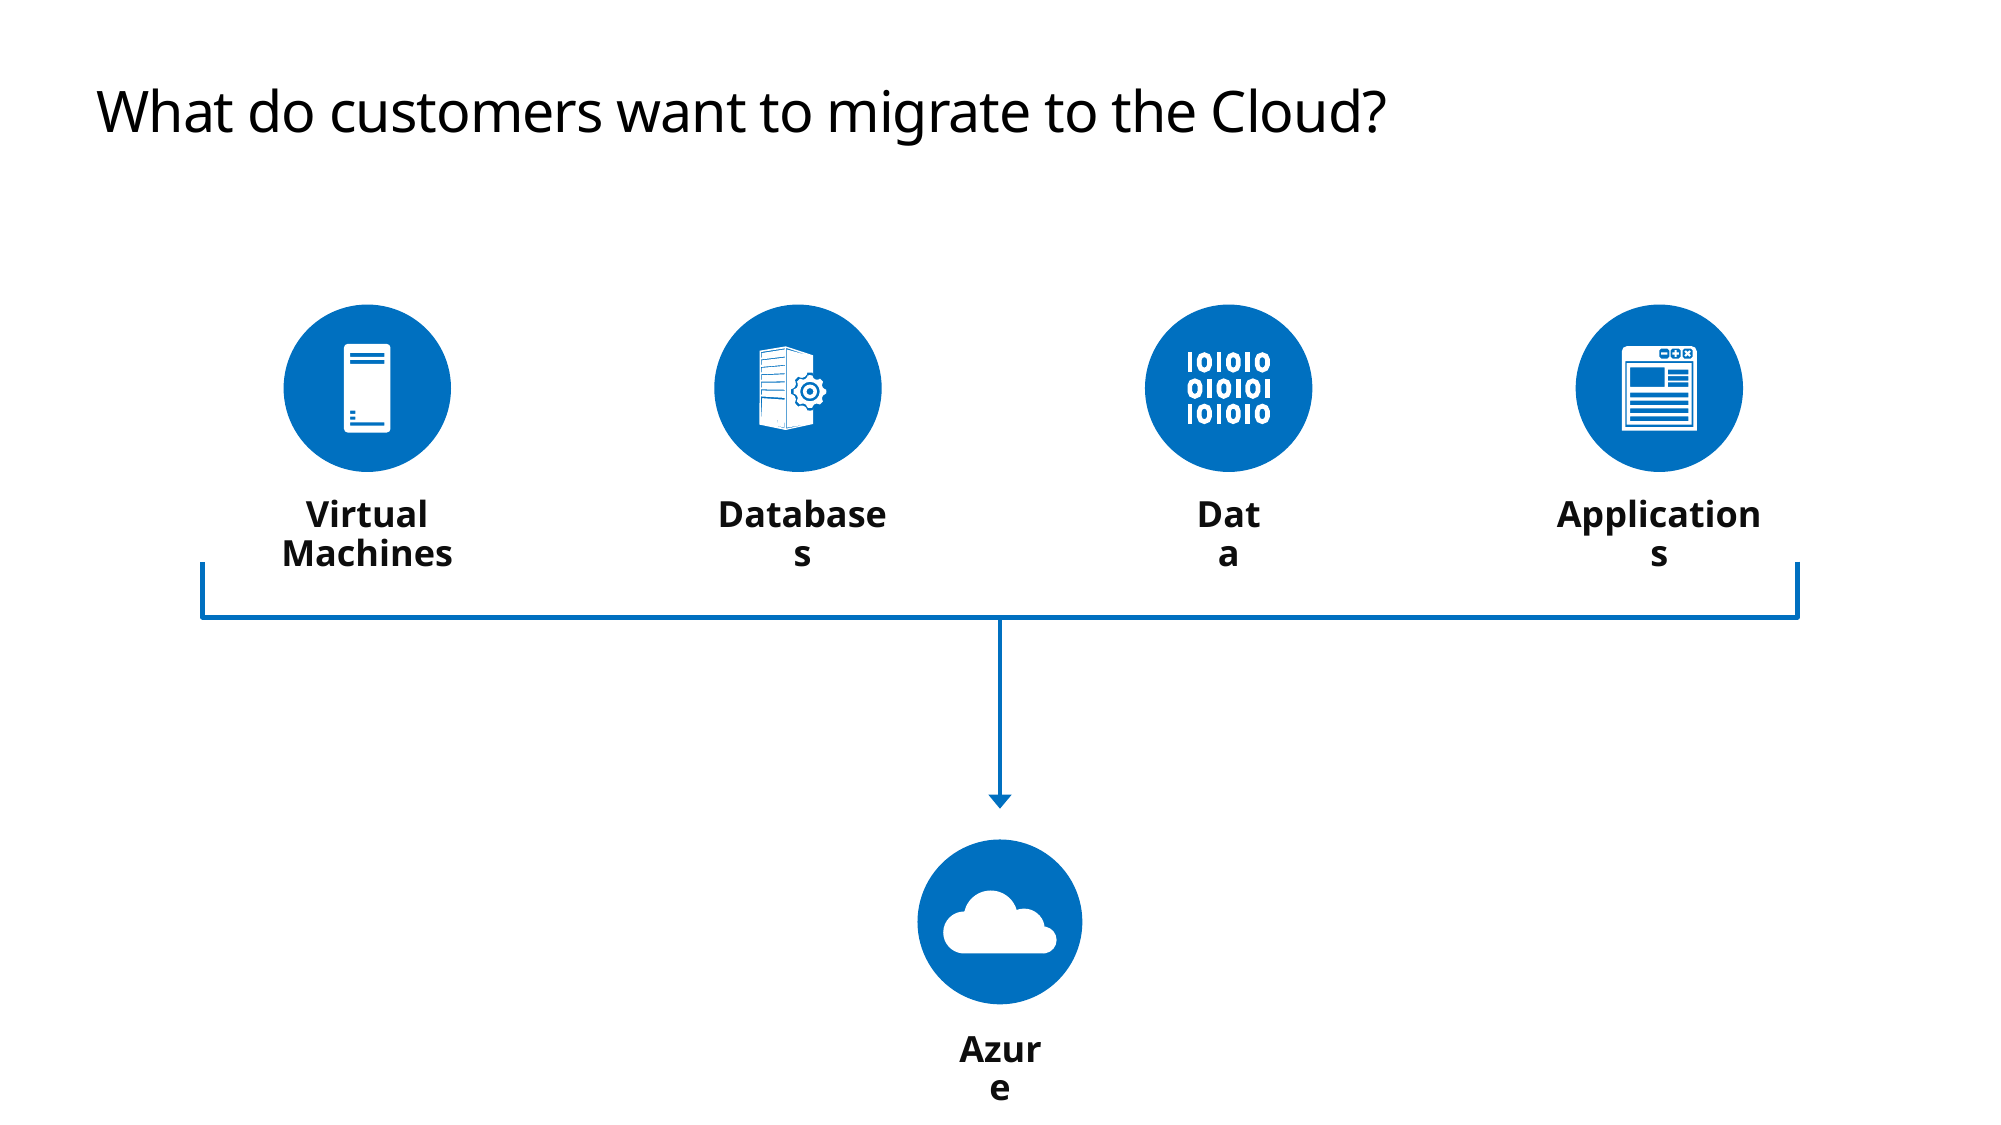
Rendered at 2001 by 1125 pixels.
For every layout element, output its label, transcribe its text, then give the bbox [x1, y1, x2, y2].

text_box [1257, 406, 1268, 422]
text_box [202, 561, 1798, 618]
text_box [1228, 354, 1239, 371]
text_box [759, 346, 827, 430]
text_box [942, 889, 1058, 955]
text_box [1199, 406, 1210, 422]
text_box [343, 342, 392, 434]
text_box Databases [714, 496, 891, 574]
text_box [1144, 303, 1314, 473]
text_box Virtual Machines [220, 496, 515, 574]
text_box Data [1187, 496, 1270, 574]
text_box [1218, 380, 1229, 397]
text_box [1247, 380, 1258, 397]
text_box [1574, 303, 1744, 473]
text_box Applications [1550, 496, 1768, 574]
text_box [1189, 380, 1200, 397]
text_box [282, 303, 452, 473]
text_box [1620, 345, 1698, 432]
text_box [1228, 406, 1239, 422]
text_box [916, 838, 1084, 1006]
text_box Azure [949, 1030, 1051, 1109]
title What do customers want to migrate to the Cloud? [96, 75, 1904, 145]
text_box [1199, 354, 1210, 371]
text_box [713, 303, 883, 473]
text_box [1257, 354, 1268, 371]
